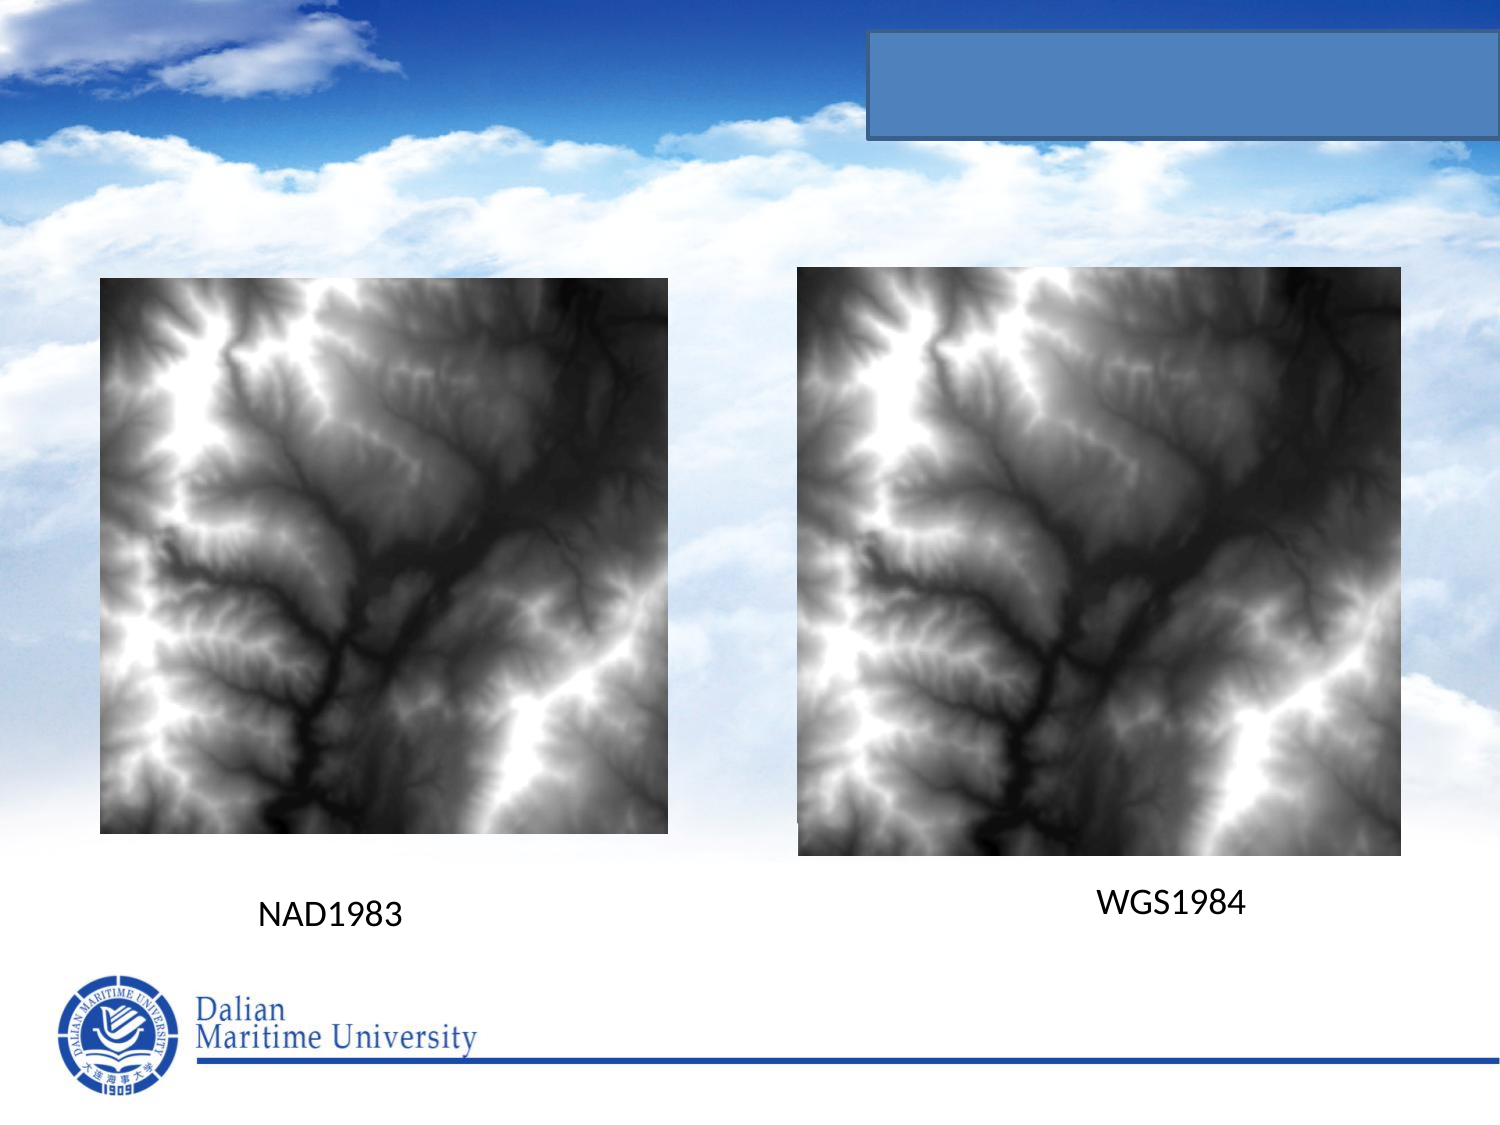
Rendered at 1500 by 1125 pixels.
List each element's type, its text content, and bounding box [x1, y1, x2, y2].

picture [0, 0, 1500, 1125]
text_box WGS1984 [1081, 869, 1262, 930]
text_box NAD1983 [243, 881, 418, 942]
